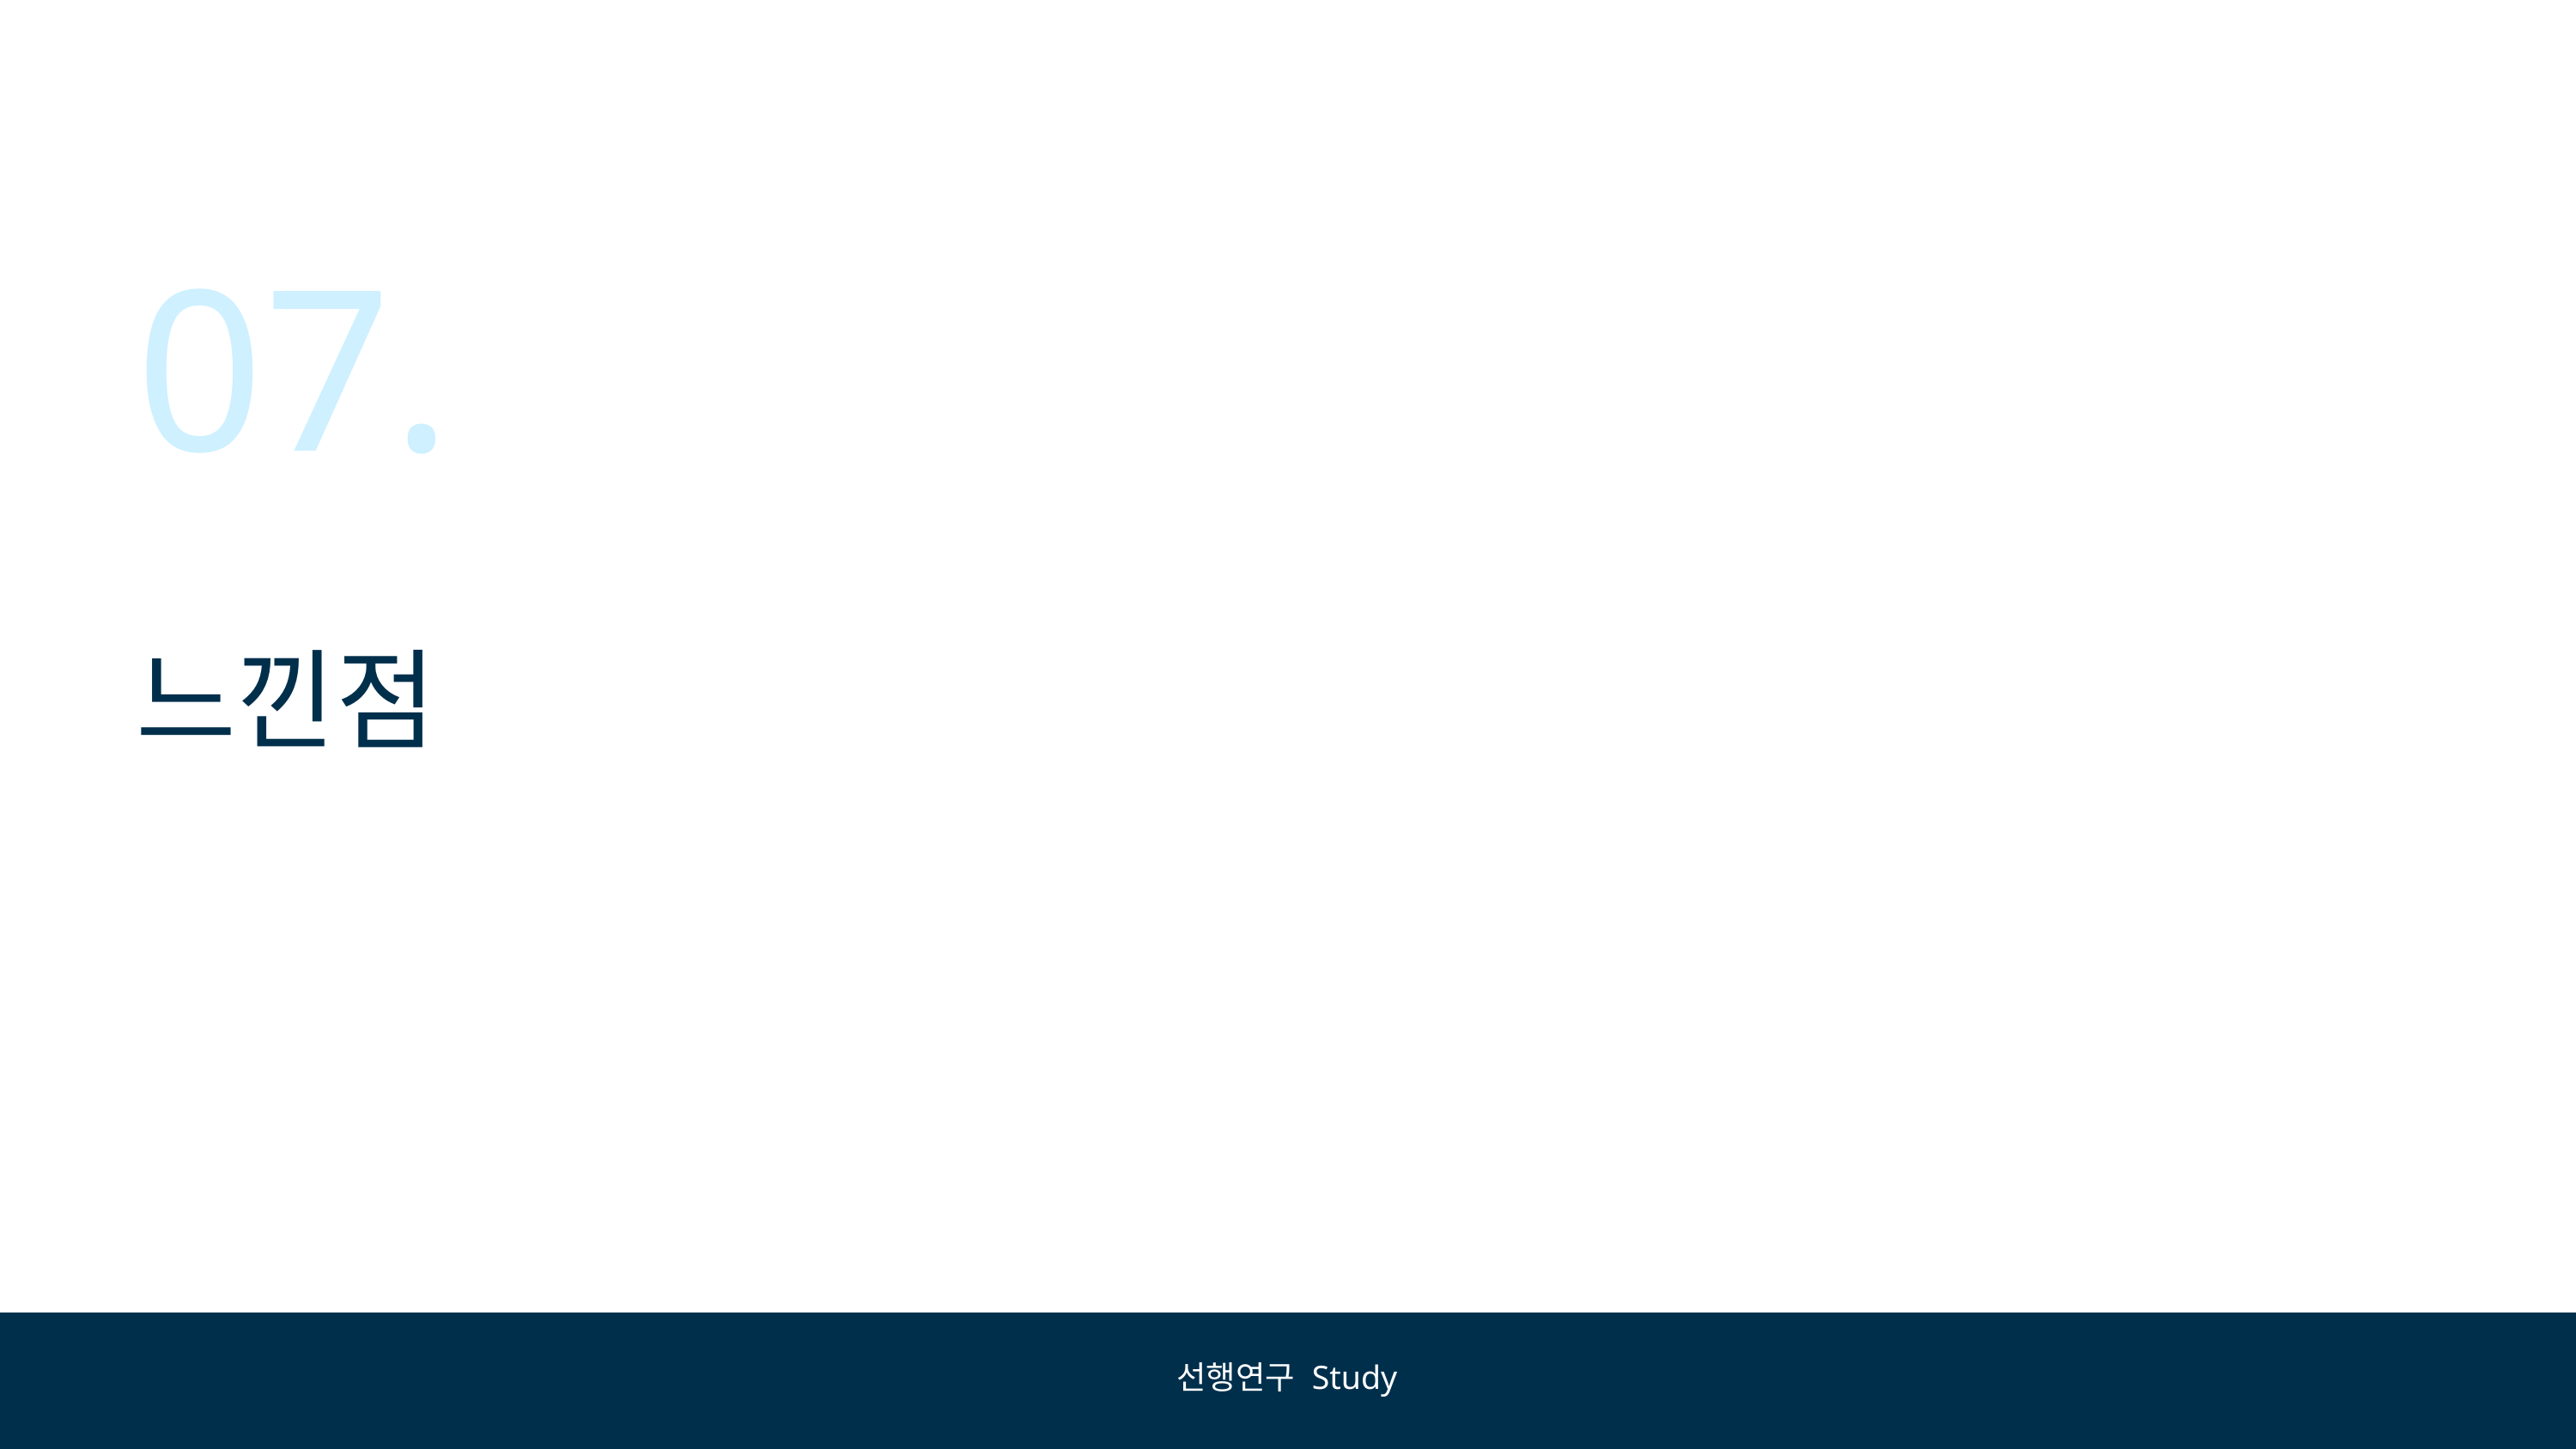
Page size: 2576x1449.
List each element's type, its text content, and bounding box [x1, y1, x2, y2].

picture [0, 1312, 2576, 1449]
text_box 느낀점 [136, 554, 796, 840]
text_box 07. [136, 205, 543, 517]
